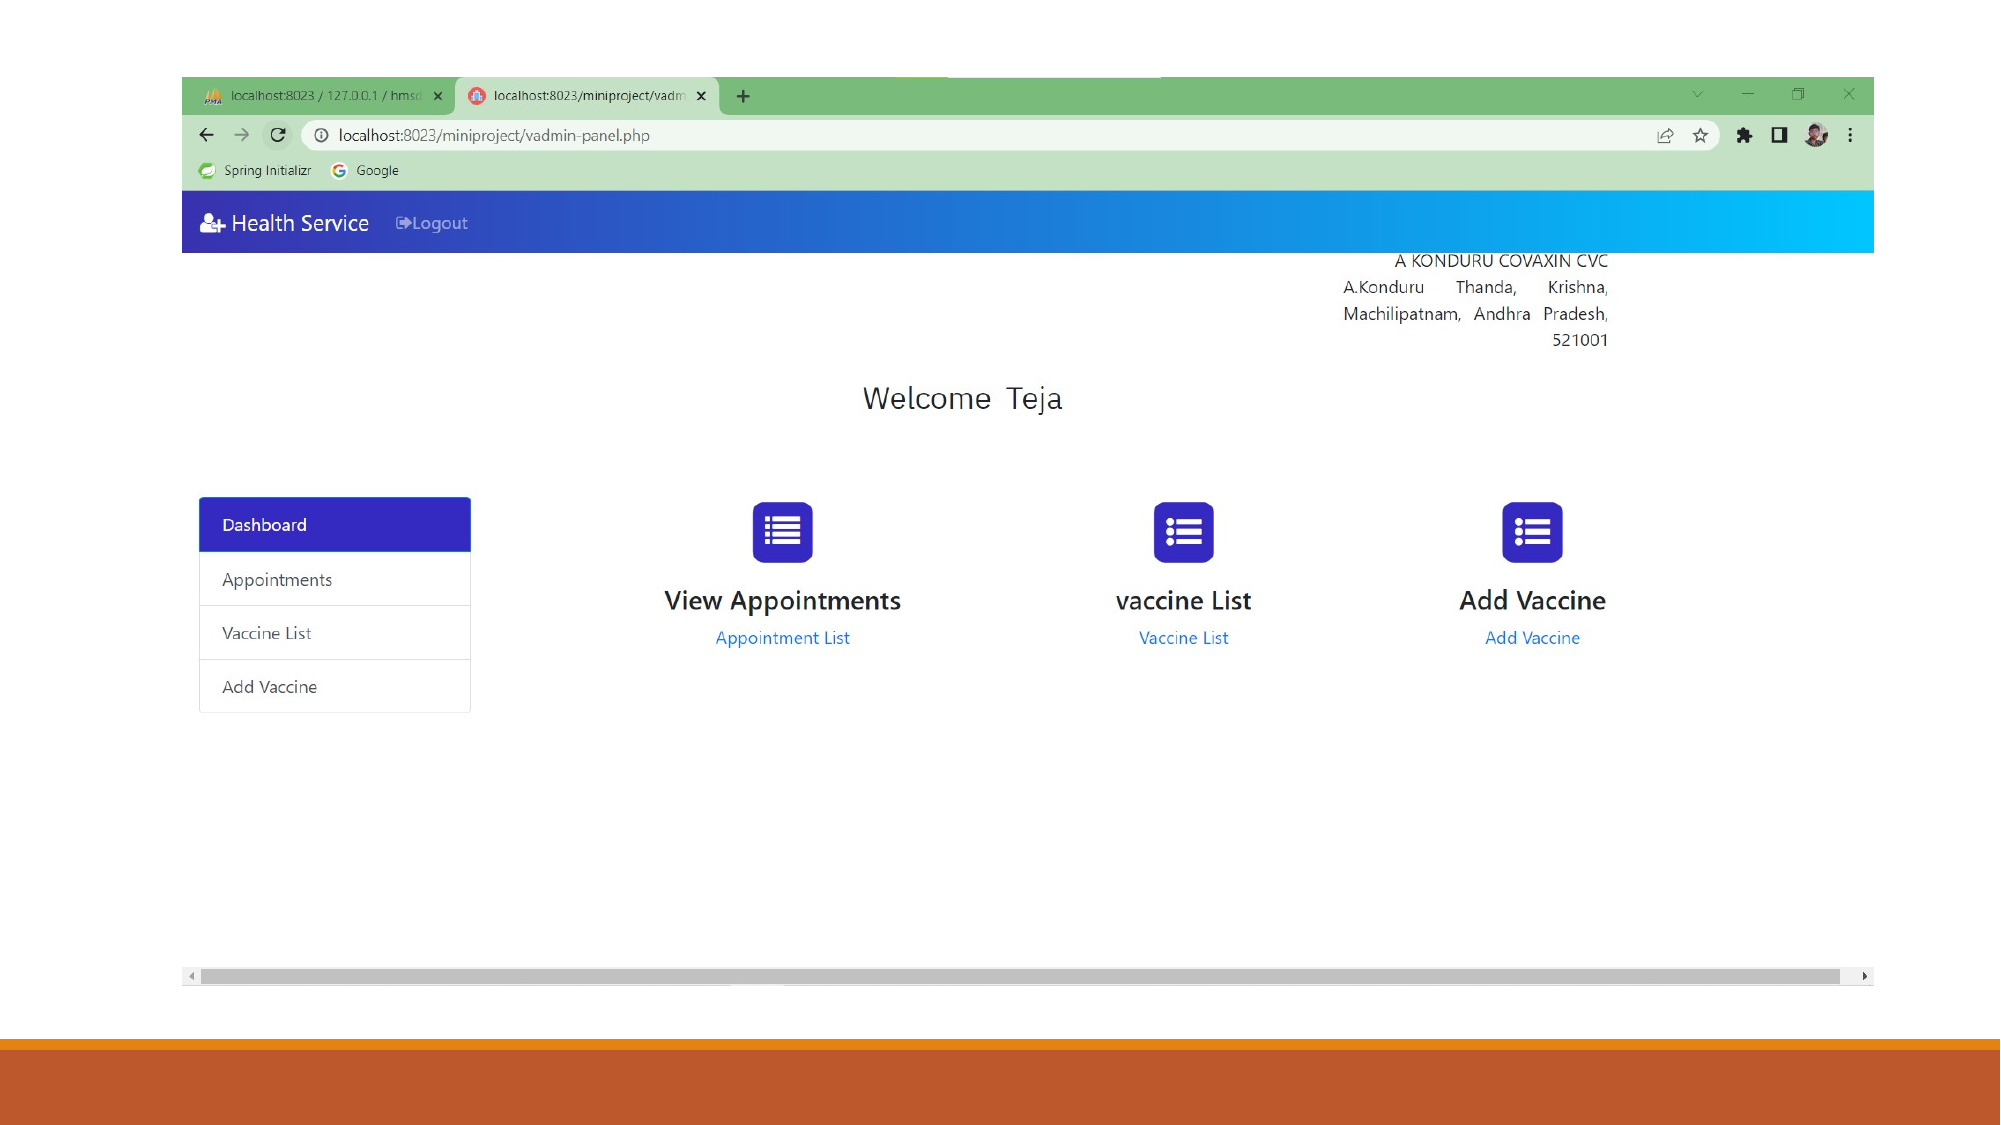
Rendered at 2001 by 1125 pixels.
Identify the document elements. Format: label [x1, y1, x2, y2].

list [182, 76, 1874, 987]
